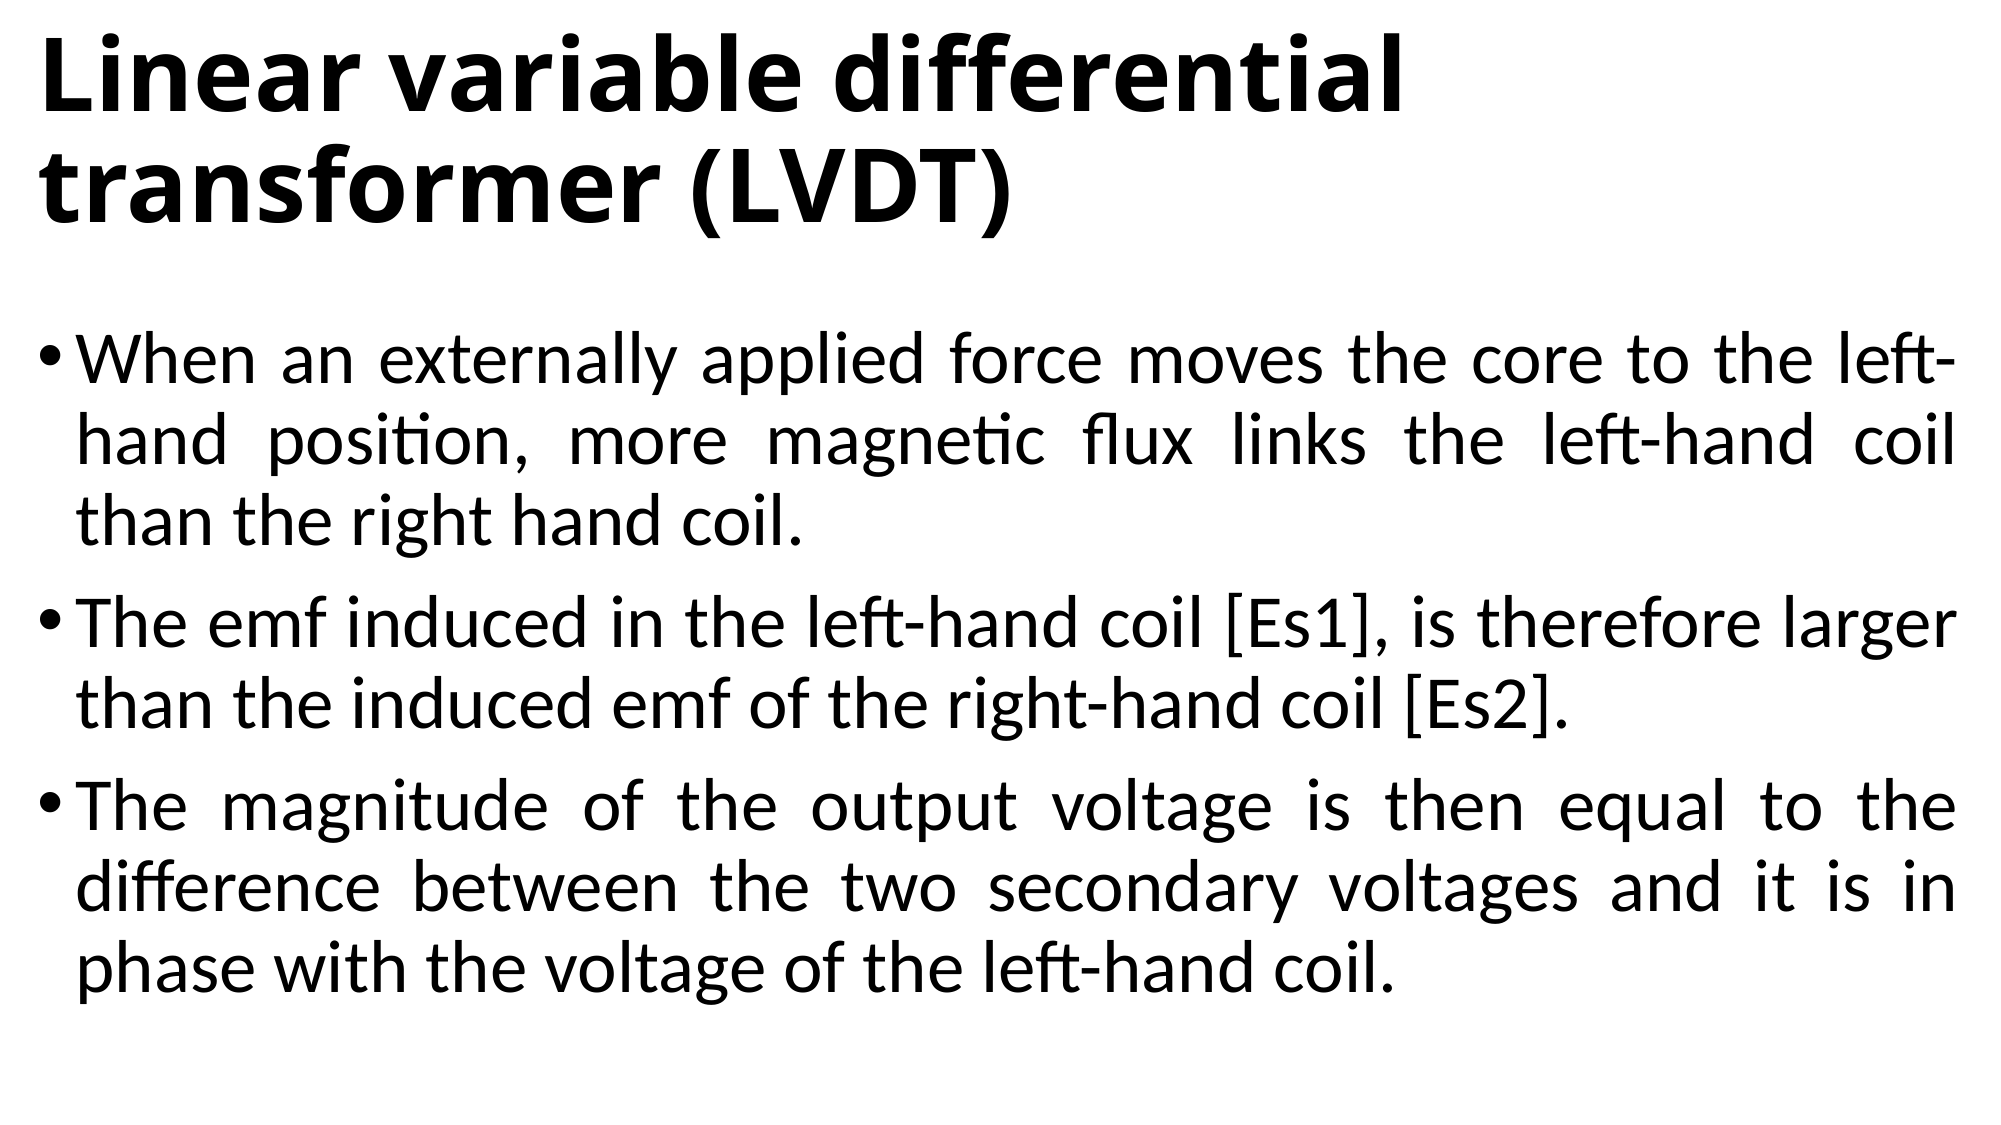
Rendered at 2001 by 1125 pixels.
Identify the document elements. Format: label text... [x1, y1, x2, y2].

title Linear variable differential transformer (LVDT) [22, 15, 1863, 253]
list When an externally applied force moves the core to the left-hand position, more magnetic flux links the left-hand coil than the right hand coil. The emf induced in the left-hand coil [Es1], is therefore larger than the induced emf of the right-hand coil [Es2]. The magnitude of the output voltage is then equal to the difference between the two secondary voltages and it is in phase with the voltage of the left-hand coil. [22, 311, 1975, 1021]
